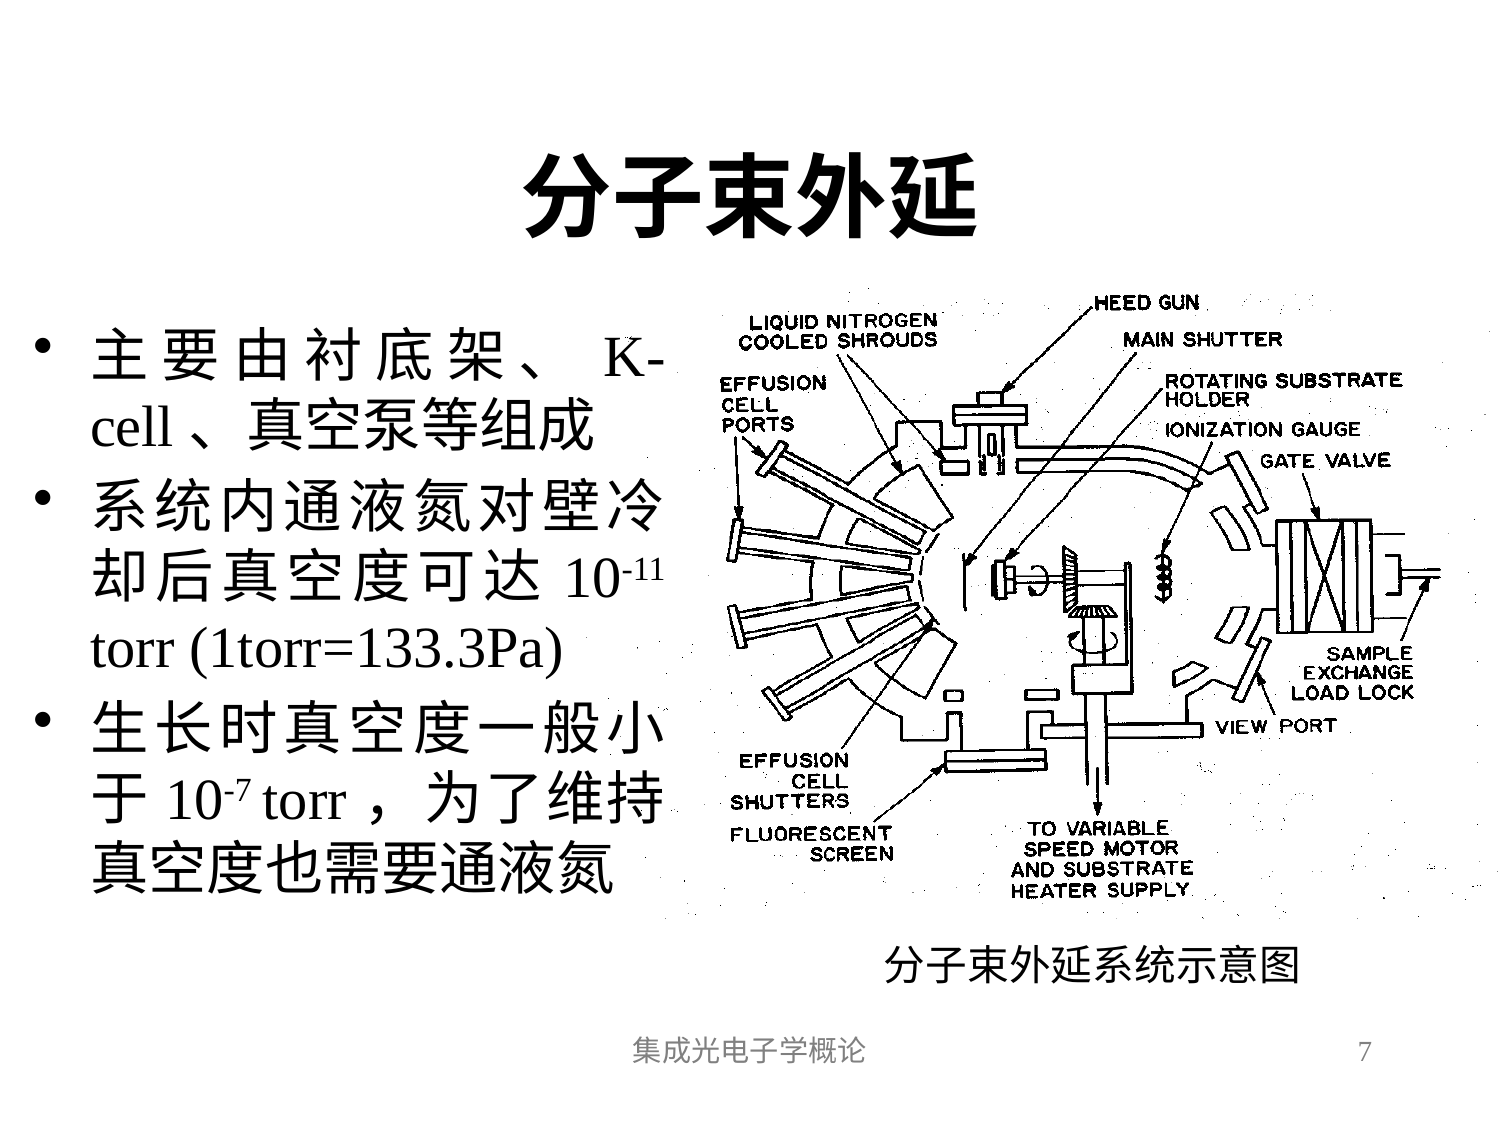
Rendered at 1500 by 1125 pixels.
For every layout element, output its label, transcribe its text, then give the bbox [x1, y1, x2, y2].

footer 集成光电子学概论 [512, 1024, 988, 1101]
text_box 分子束外延系统示意图 [643, 931, 1500, 997]
title 分子束外延 [112, 99, 1388, 288]
picture [584, 279, 1500, 919]
text_box 主要由衬底架、K-cell、真空泵等组成 系统内通液氮对壁冷却后真空度可达10-11 torr (1torr=133.3Pa) 生长时真空度一般小于10-7 torr，为了维持真空度也需要通液氮 [18, 310, 681, 986]
slide_number 7 [1074, 1024, 1388, 1101]
